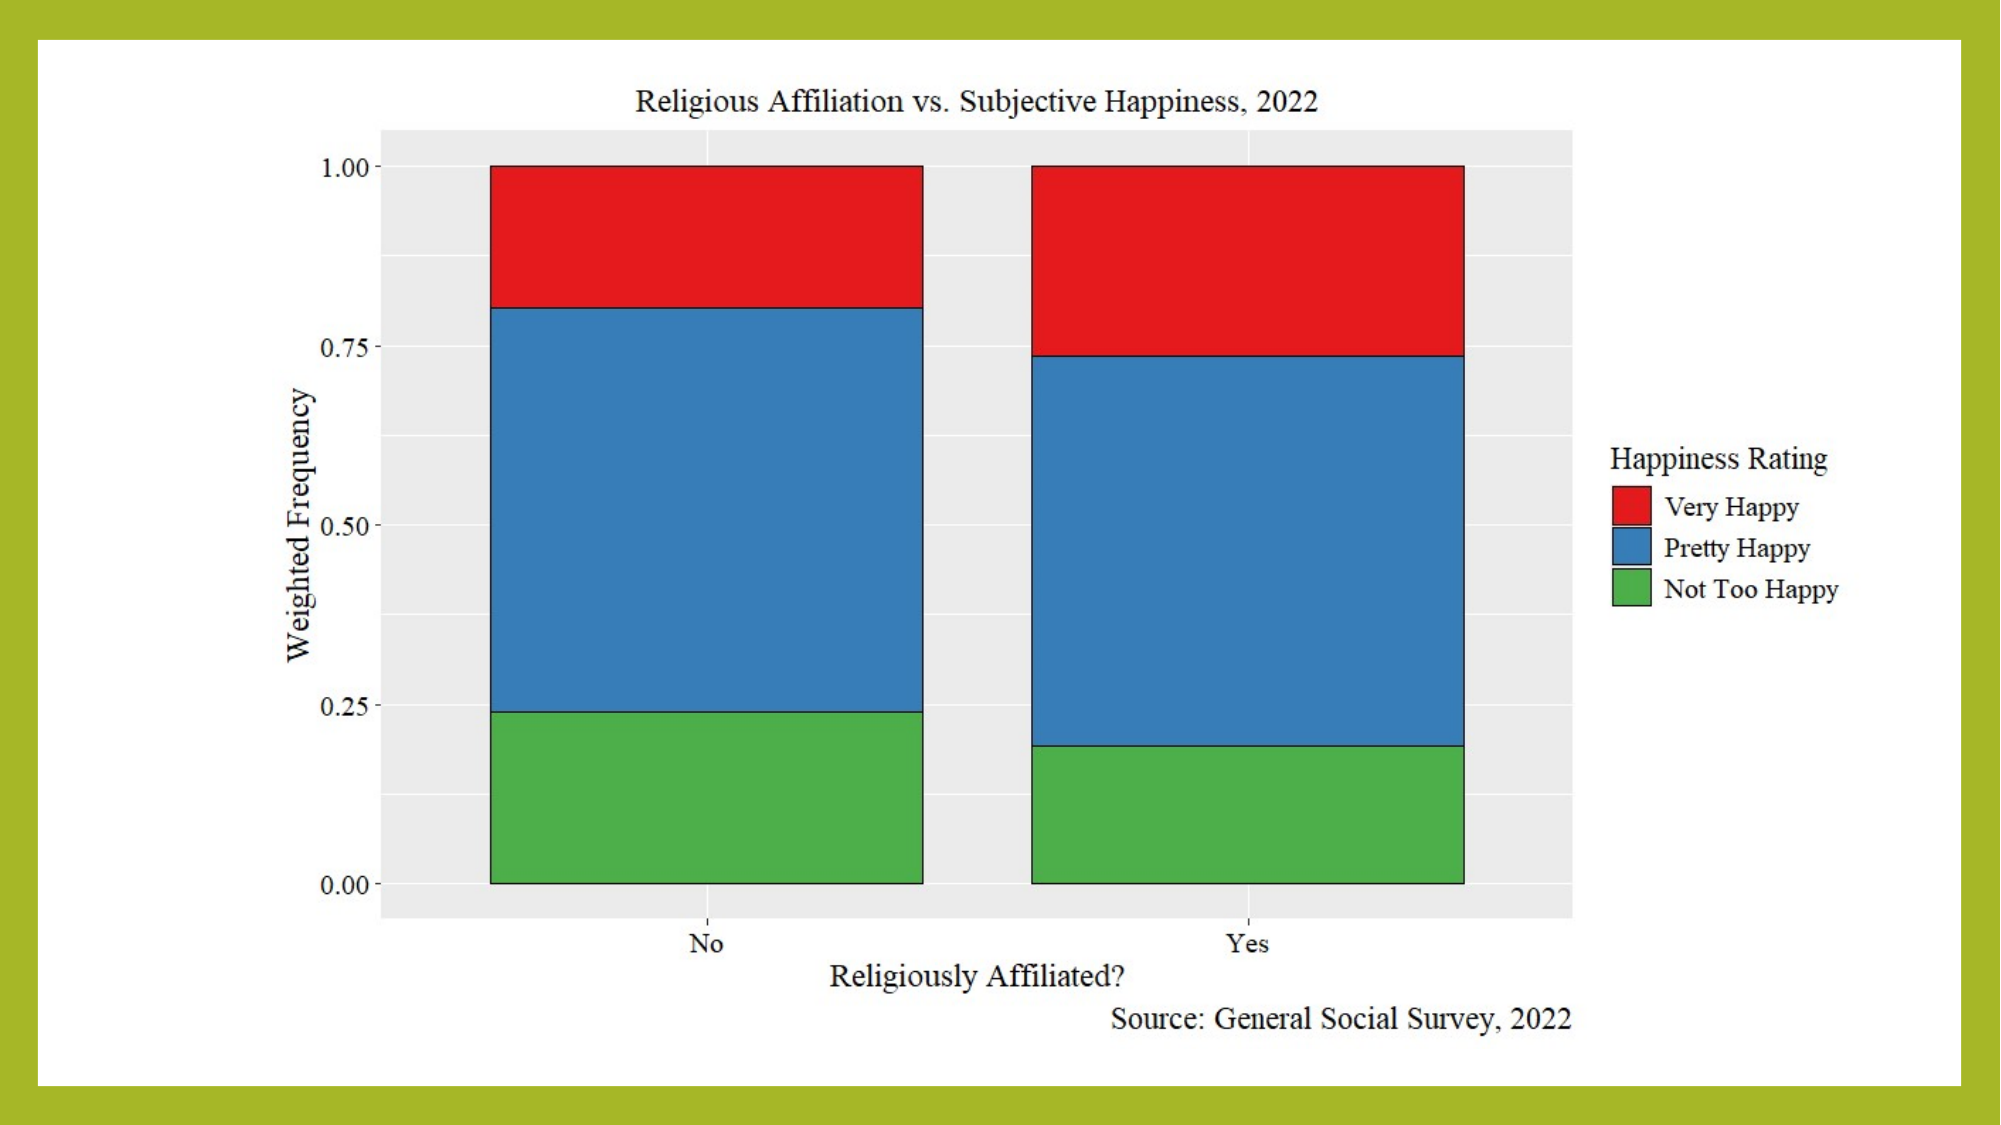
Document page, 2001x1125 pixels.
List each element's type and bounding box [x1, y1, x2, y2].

picture [272, 75, 1867, 1050]
